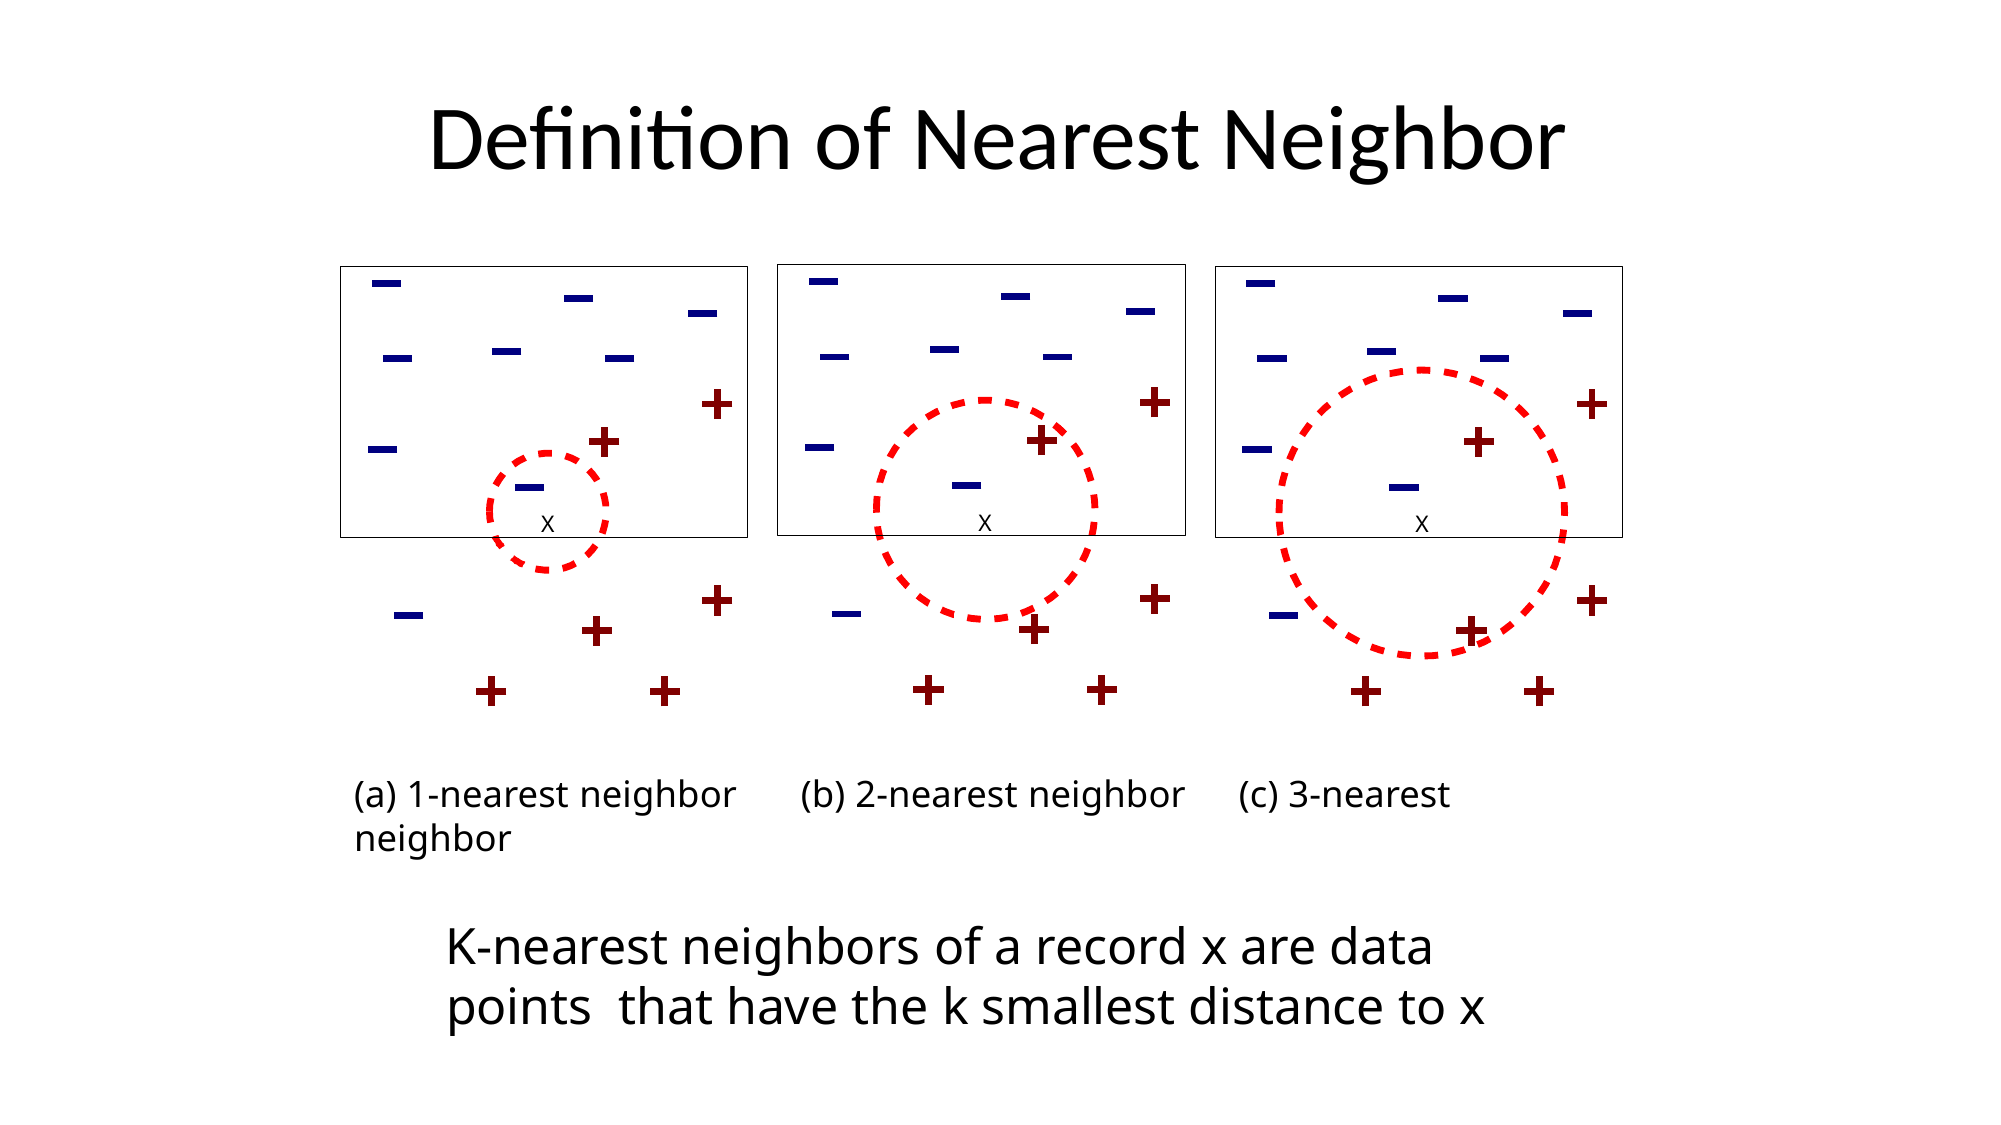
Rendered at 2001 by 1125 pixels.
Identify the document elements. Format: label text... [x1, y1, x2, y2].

title Definition of Nearest Neighbor [426, 75, 1575, 266]
text_box X [1215, 266, 1623, 538]
text_box X [340, 266, 748, 538]
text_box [1242, 355, 1510, 647]
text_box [485, 449, 610, 574]
text_box X [777, 264, 1186, 536]
text_box (a) 1-nearest neighbor (b) 2-nearest neighbor (c) 3-nearest neighbor K-nearest neighbors of a record x are data points that have the k smallest distance to x [352, 769, 1602, 1035]
